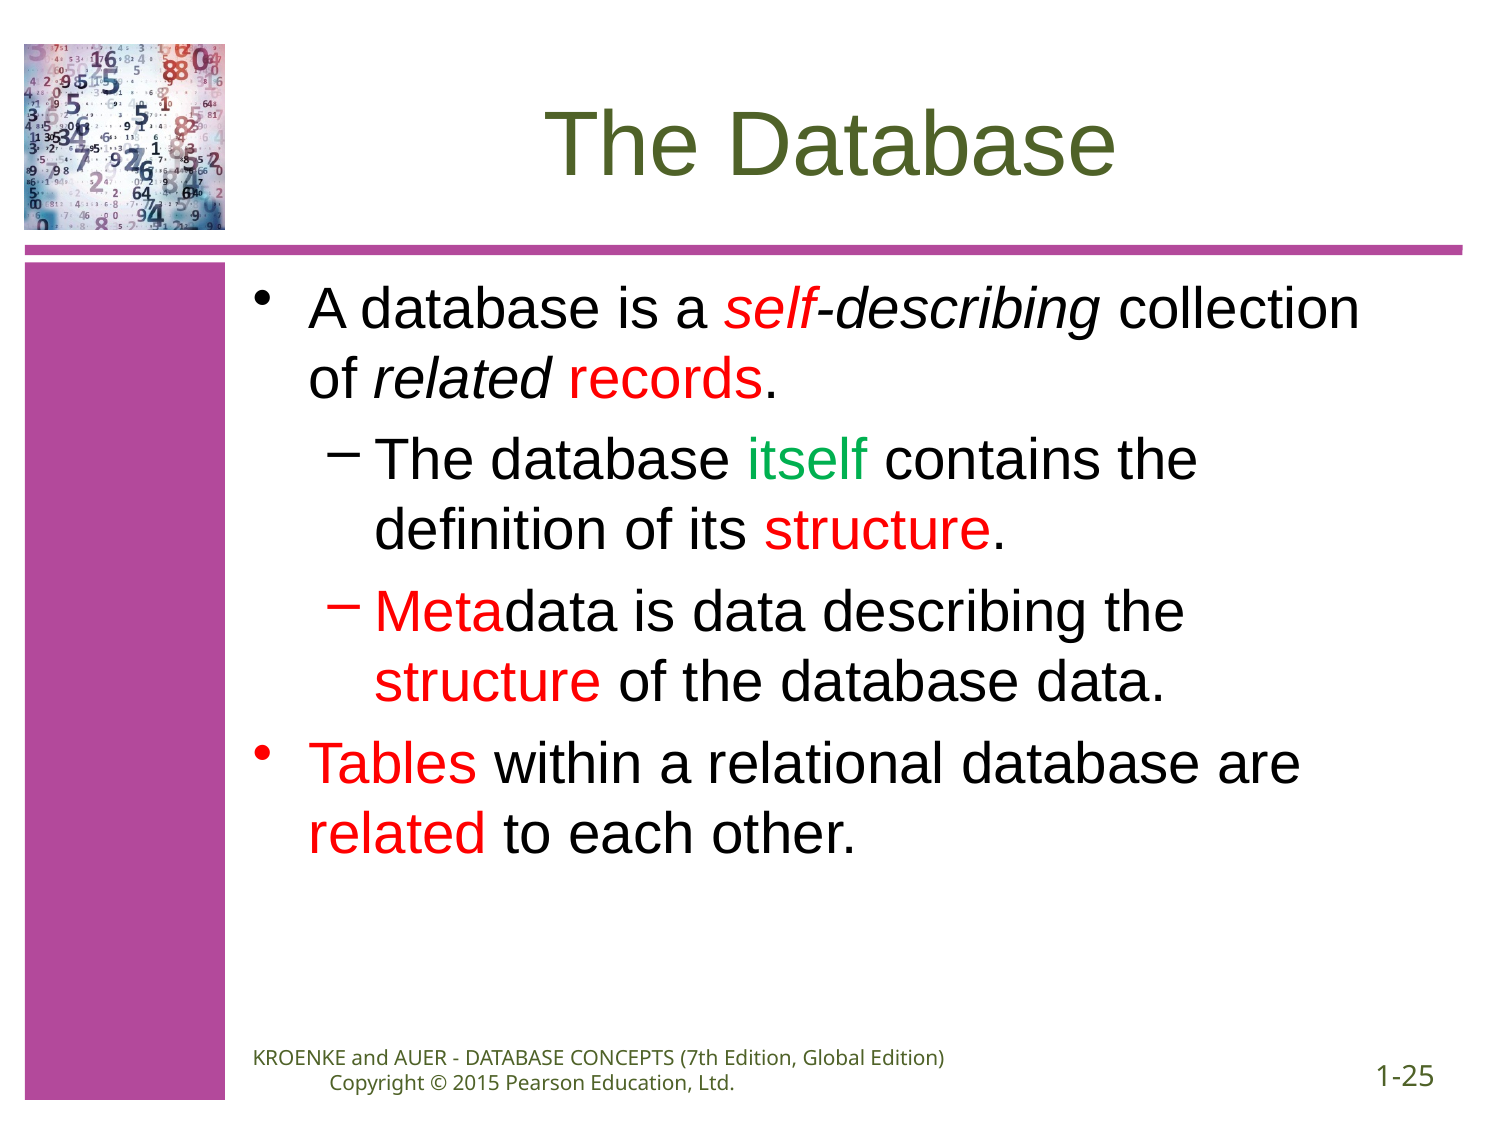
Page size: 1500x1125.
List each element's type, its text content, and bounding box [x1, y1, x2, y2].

list A database is a self-describing collection of related records. The database itself contains the definition of its structure. Metadata is data describing the structure of the database data. Tables within a relational database are related to each other. [237, 262, 1426, 1026]
picture [24, 44, 225, 230]
footer KROENKE and AUER - DATABASE CONCEPTS (7th Edition, Global Edition) Copyright © 2015 Pearson Education, Ltd. [237, 1037, 1088, 1104]
title The Database [237, 44, 1426, 233]
slide_number 1-25 [1287, 1049, 1451, 1103]
